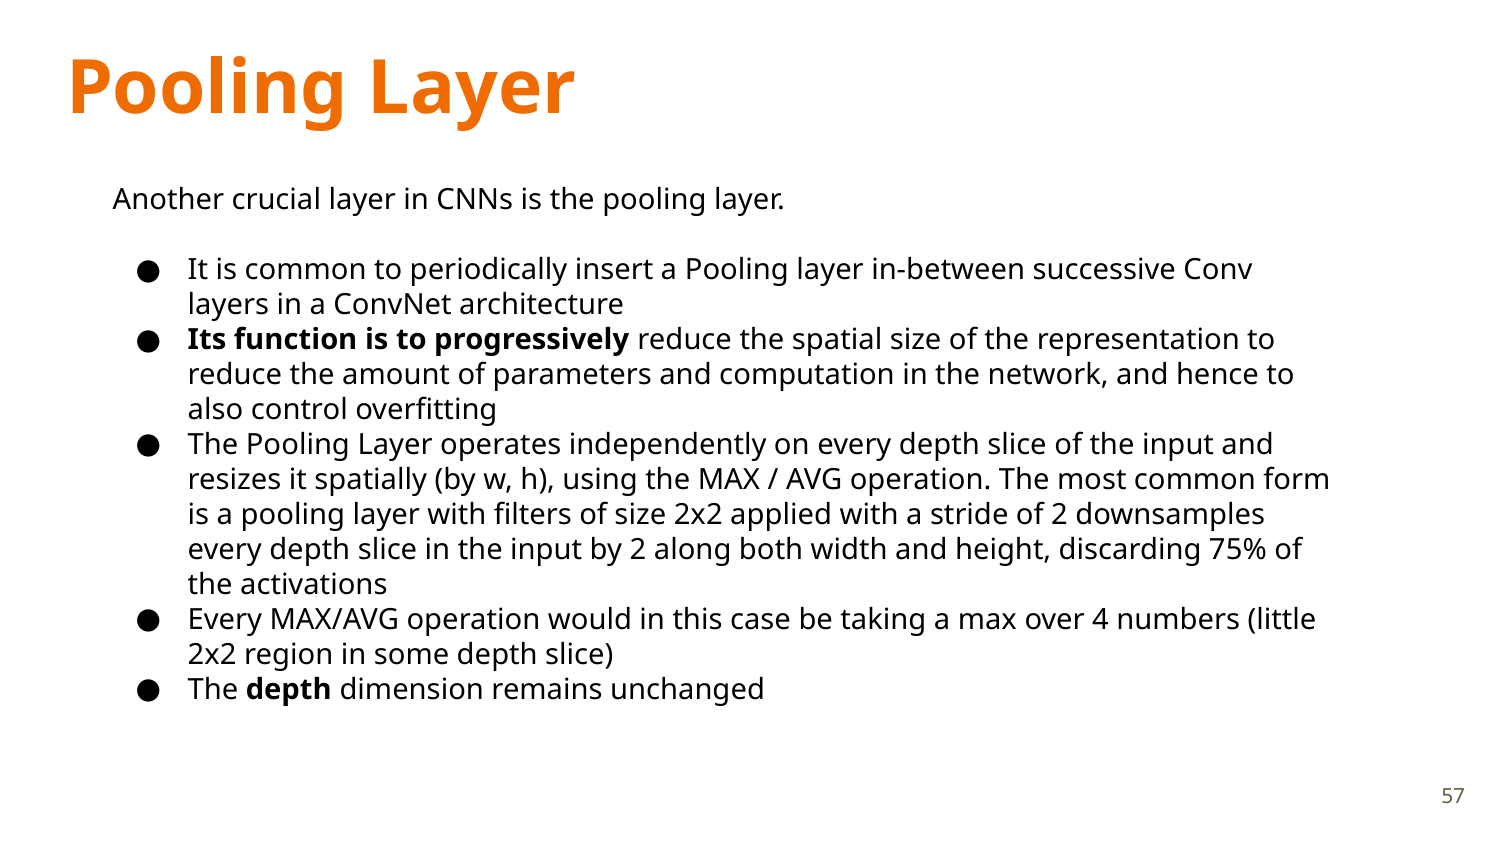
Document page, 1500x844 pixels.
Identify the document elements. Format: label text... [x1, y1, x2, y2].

text_box Another crucial layer in CNNs is the pooling layer. It is common to periodically insert a Pooling layer in-between successive Conv layers in a ConvNet architecture Its function is to progressively reduce the spatial size of the representation to reduce the amount of parameters and computation in the network, and hence to also control overfitting The Pooling Layer operates independently on every depth slice of the input and resizes it spatially (by w, h), using the MAX / AVG operation. The most common form is a pooling layer with filters of size 2x2 applied with a stride of 2 downsamples every depth slice in the input by 2 along both width and height, discarding 75% of the activations Every MAX/AVG operation would in this case be taking a max over 4 numbers (little 2x2 region in some depth slice) The depth dimension remains unchanged [97, 165, 1350, 720]
title Pooling Layer [51, 23, 1057, 227]
slide_number 57 [1389, 764, 1480, 830]
